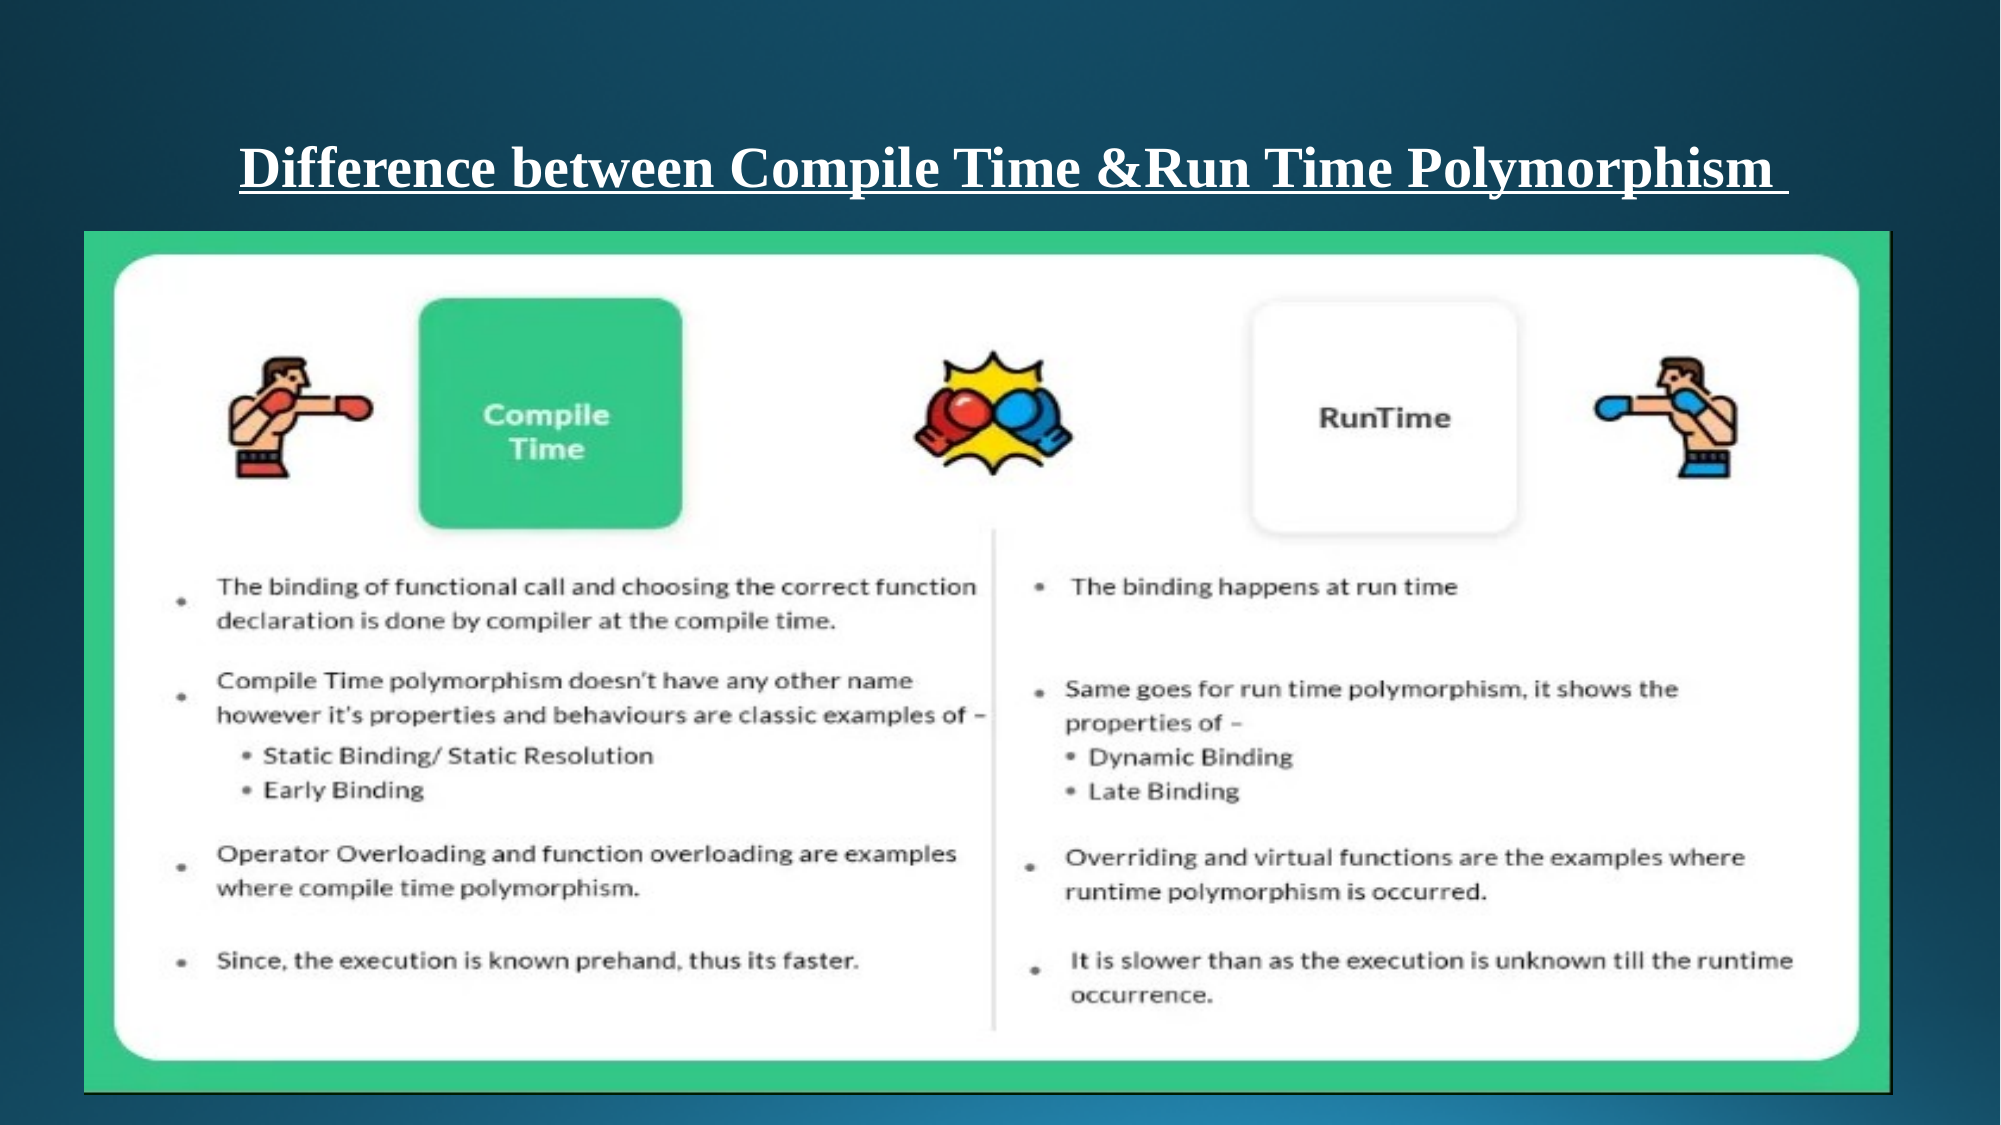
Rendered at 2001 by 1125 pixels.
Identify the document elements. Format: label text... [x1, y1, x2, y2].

picture [0, 0, 2001, 1125]
title Difference between Compile Time &Run Time Polymorphism [137, 59, 1863, 231]
